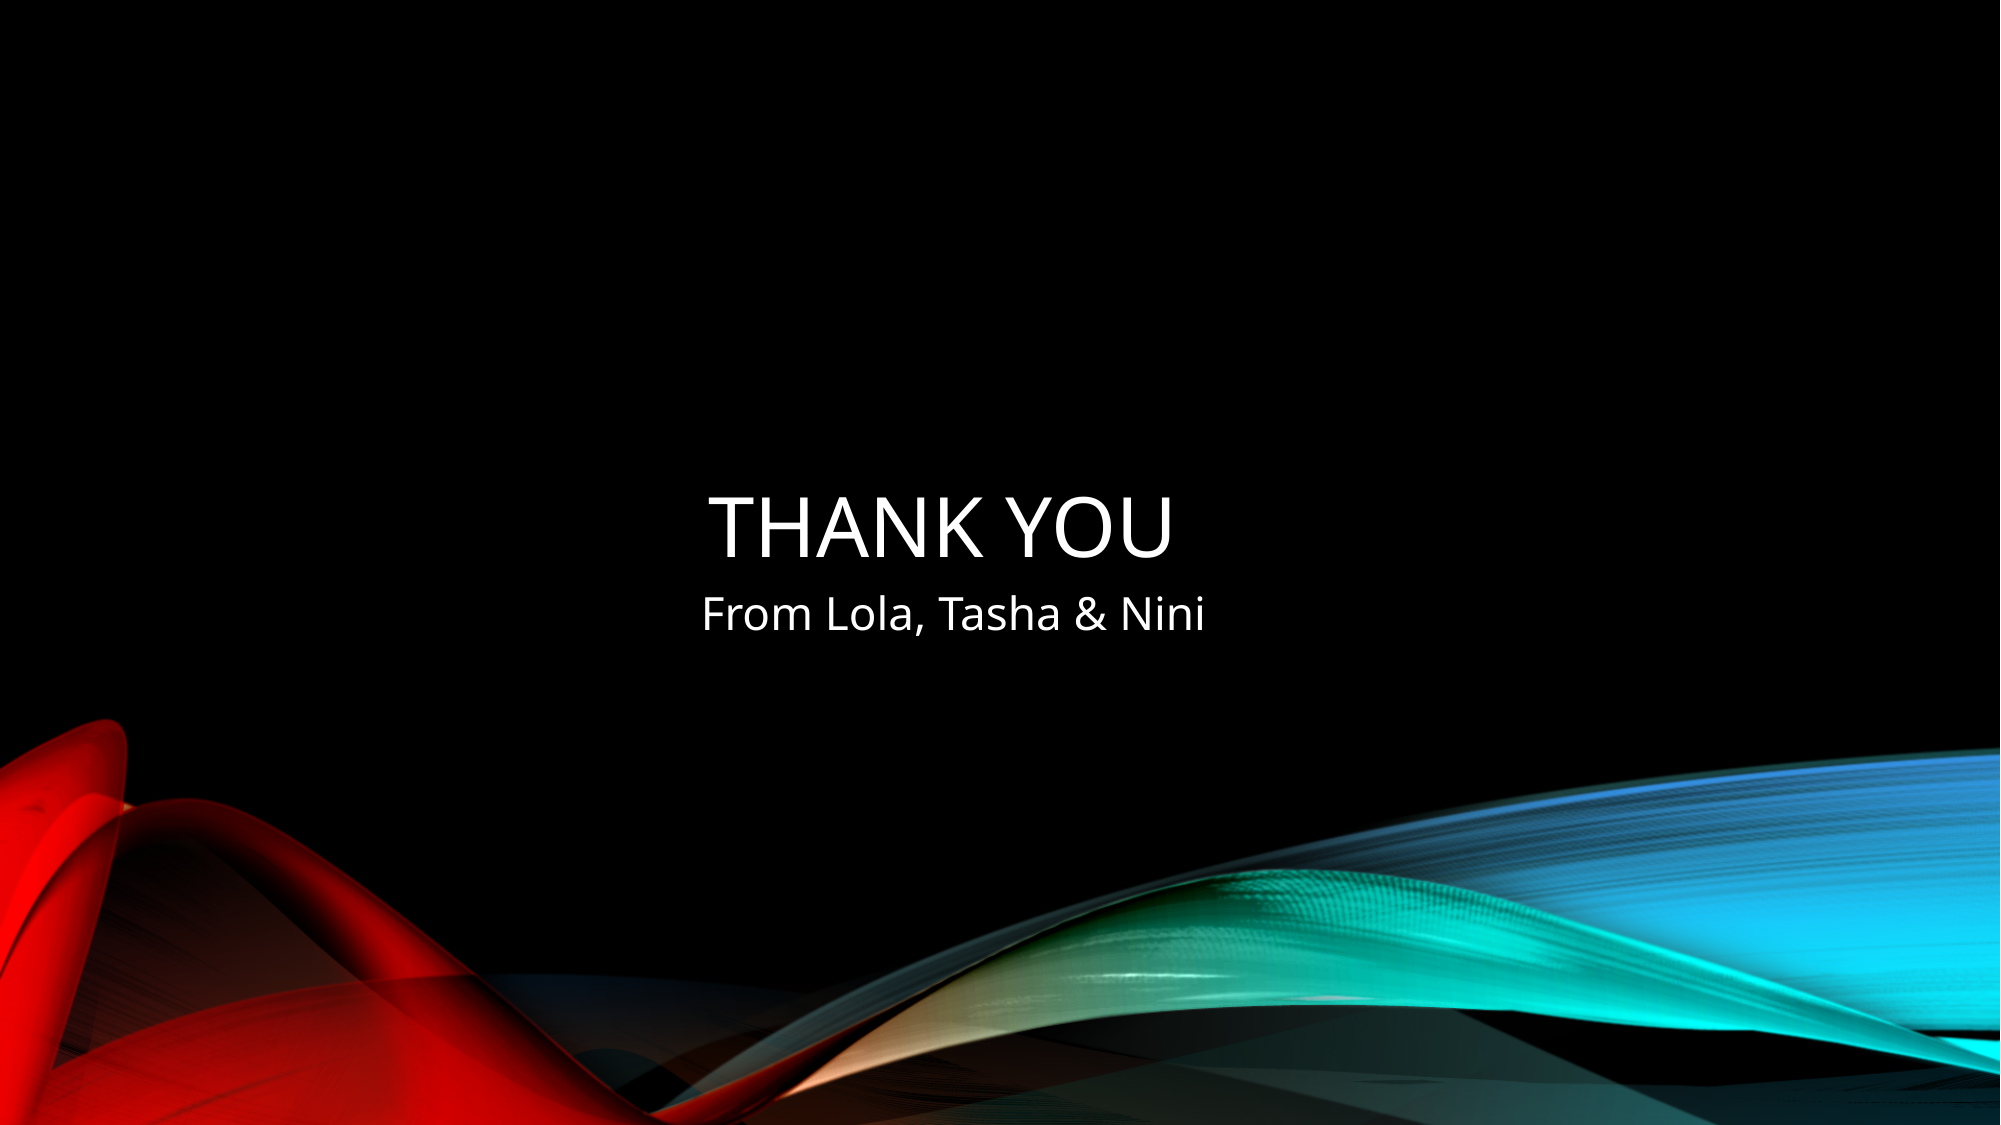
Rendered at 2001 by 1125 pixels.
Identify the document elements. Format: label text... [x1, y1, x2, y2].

picture [0, 717, 2000, 1125]
title Thank you [66, 123, 1842, 584]
list From Lola, Tasha & Nini [93, 583, 1814, 740]
